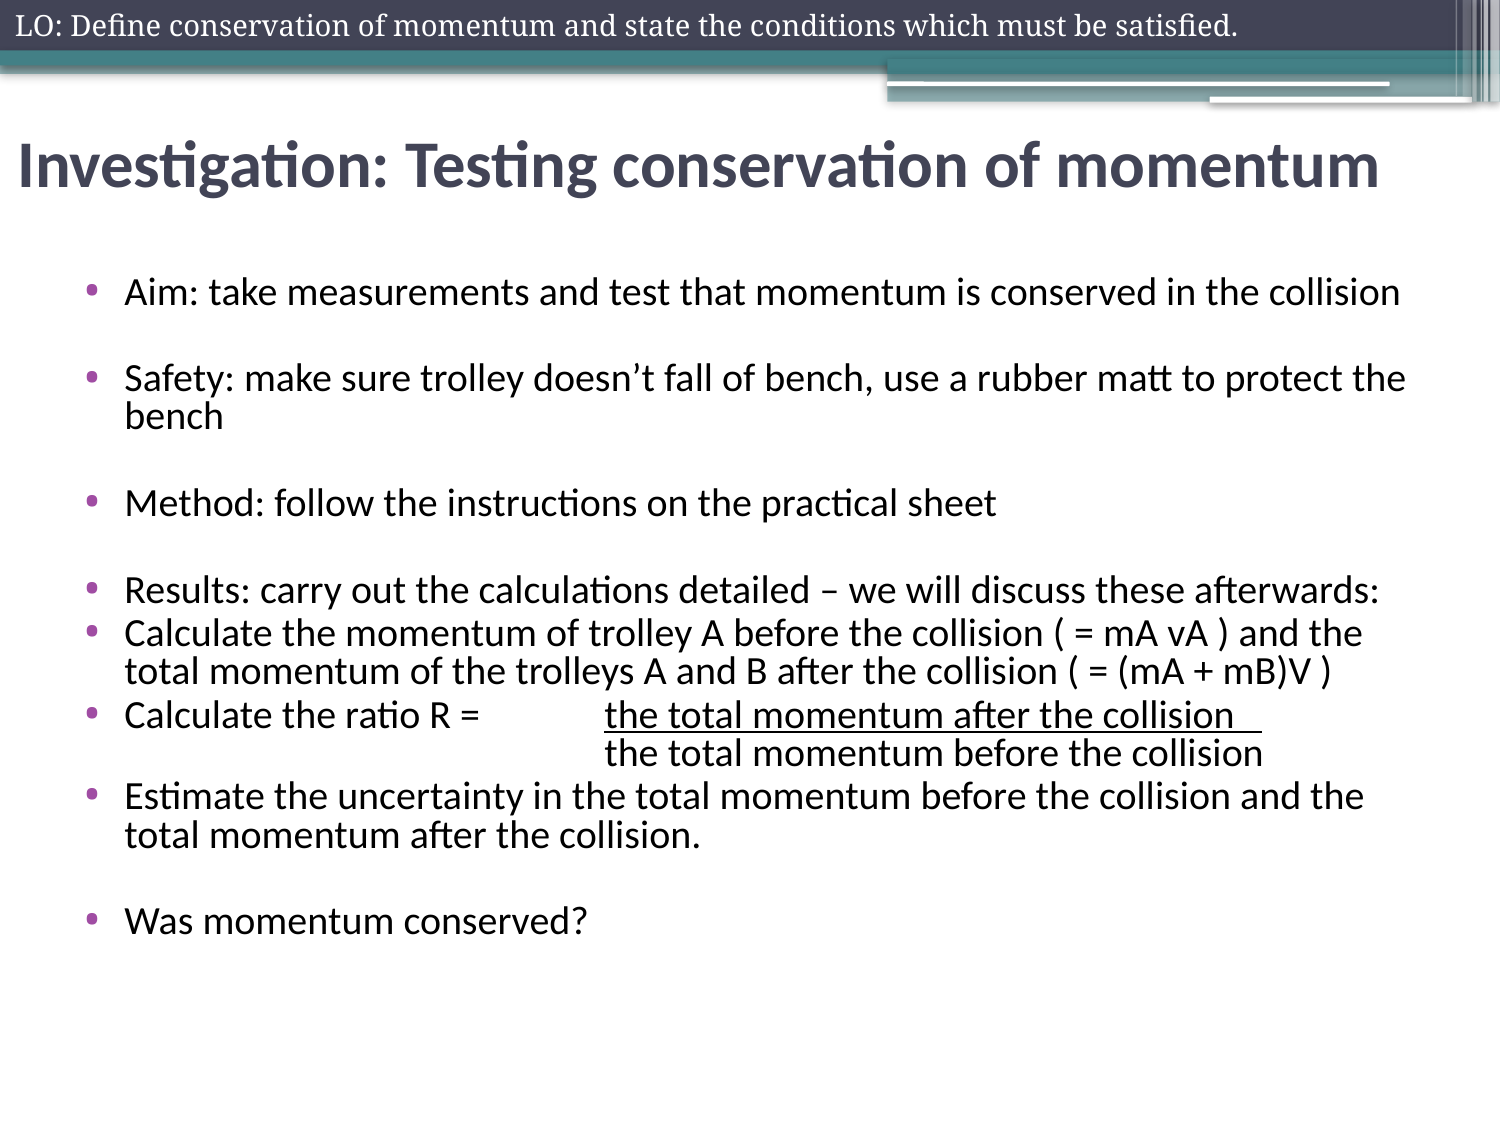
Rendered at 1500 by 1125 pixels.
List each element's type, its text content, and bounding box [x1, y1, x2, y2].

list Aim: take measurements and test that momentum is conserved in the collision Safety: make sure trolley doesn’t fall of bench, use a rubber matt to protect the bench Method: follow the instructions on the practical sheet Results: carry out the calculations detailed – we will discuss these afterwards: Calculate the momentum of trolley A before the collision ( = mA vA ) and the total momentum of the trolleys A and B after the collision ( = (mA + mB)V ) Calculate the ratio R = the total momentum after the collision the total momentum before the collision Estimate the uncertainty in the total momentum before the collision and the total momentum after the collision. Was momentum conserved? [53, 267, 1459, 951]
title Investigation: Testing conservation of momentum [2, 78, 1432, 244]
text_box LO: Define conservation of momentum and state the conditions which must be satisfied. [0, 0, 1495, 50]
